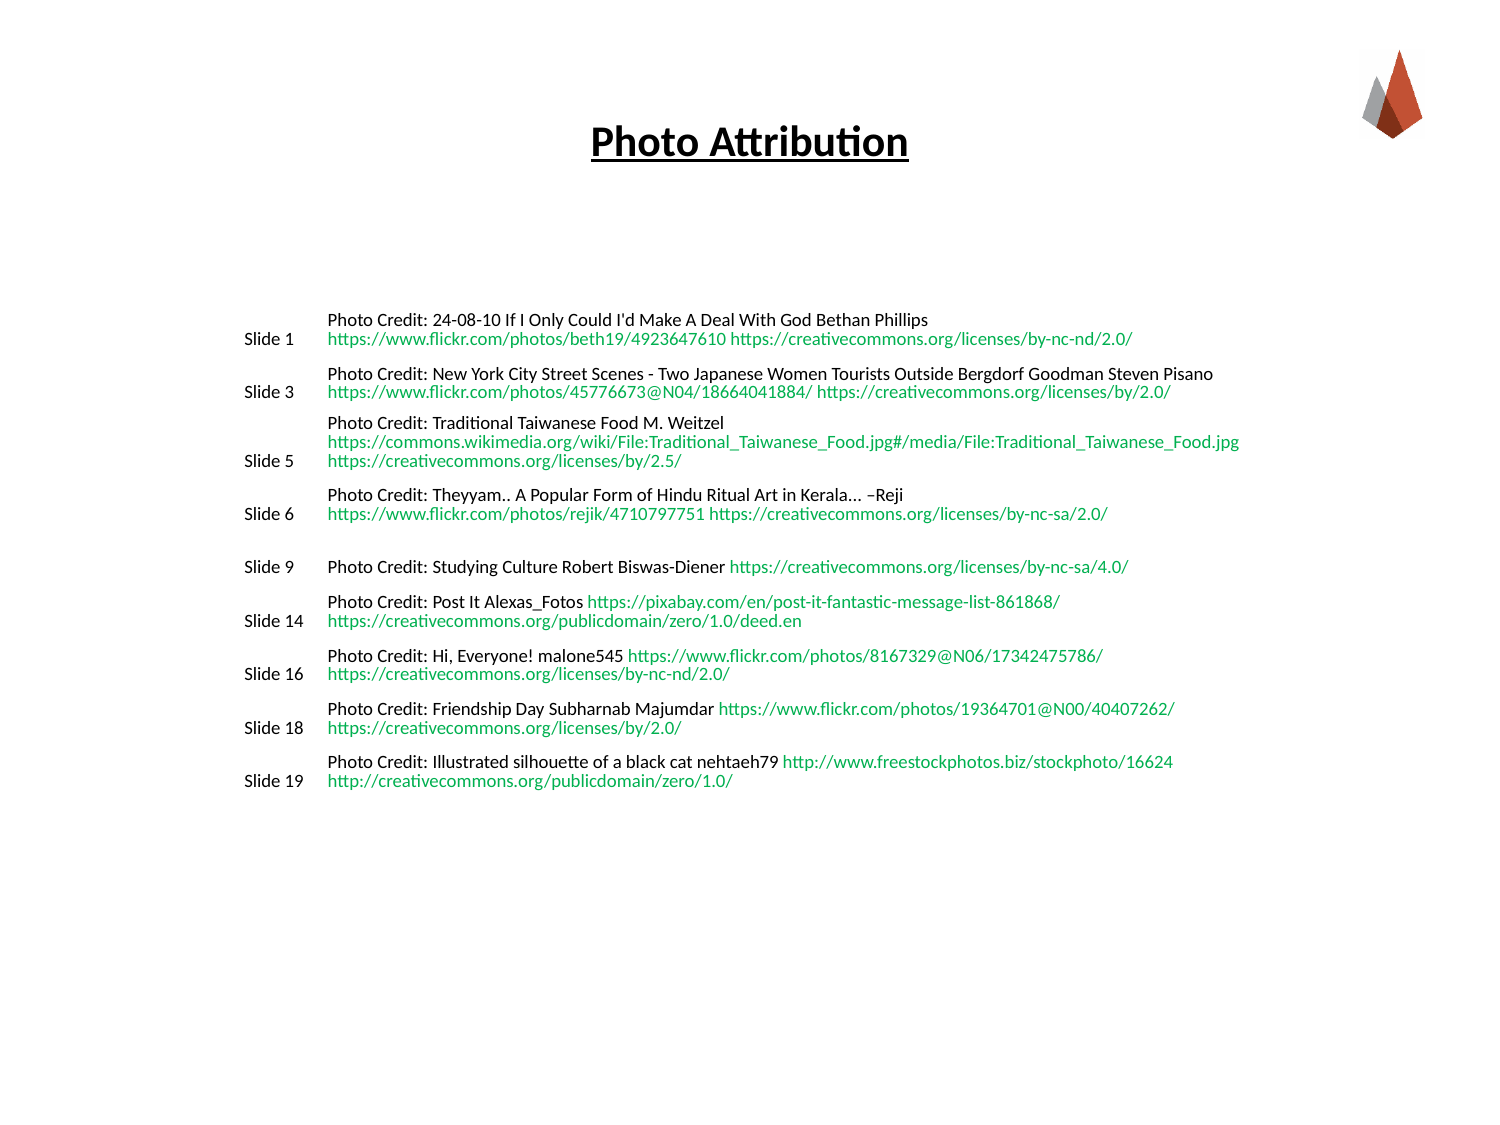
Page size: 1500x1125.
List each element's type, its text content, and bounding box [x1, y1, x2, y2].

table_cell Slide 19 [244, 739, 327, 792]
table_header Slide 1 [244, 297, 327, 350]
table_cell Photo Credit: Studying Culture Robert Biswas-Diener https://creativecommons.org/licenses/by-nc-sa/4.0/ [327, 525, 1256, 579]
table_cell Slide 16 [244, 632, 327, 686]
table_cell Slide 3 [244, 350, 327, 404]
table_cell Photo Credit: Hi, Everyone! malone545 https://www.flickr.com/photos/8167329@N06/17342475786/ https://creativecommons.org/licenses/by-nc-nd/2.0/ [327, 632, 1256, 686]
table_cell Slide 18 [244, 686, 327, 739]
table_cell Photo Credit: Traditional Taiwanese Food M. Weitzel https://commons.wikimedia.org/wiki/File:Traditional_Taiwanese_Food.jpg#/media/File:Traditional_Taiwanese_Food.jpg https://creativecommons.org/licenses/by/2.5/ [327, 404, 1256, 472]
table_cell Photo Credit: Theyyam.. A Popular Form of Hindu Ritual Art in Kerala... –Reji https://www.flickr.com/photos/rejik/4710797751 https://creativecommons.org/licenses/by-nc-sa/2.0/ [327, 472, 1256, 525]
table_cell Photo Credit: Post It Alexas_Fotos https://pixabay.com/en/post-it-fantastic-message-list-861868/ https://creativecommons.org/publicdomain/zero/1.0/deed.en [327, 579, 1256, 632]
table_cell Photo Credit: New York City Street Scenes - Two Japanese Women Tourists Outside Bergdorf Goodman Steven Pisano https://www.flickr.com/photos/45776673@N04/18664041884/ https://creativecommons.org/licenses/by/2.0/ [327, 350, 1256, 404]
table_cell Slide 9 [244, 525, 327, 579]
table_cell Slide 5 [244, 404, 327, 472]
table_cell Photo Credit: Illustrated silhouette of a black cat nehtaeh79 http://www.freestockphotos.biz/stockphoto/16624 http://creativecommons.org/publicdomain/zero/1.0/ [327, 739, 1256, 792]
title Photo Attribution [75, 45, 1425, 233]
table_cell Slide 6 [244, 472, 327, 525]
table_header Photo Credit: 24-08-10 If I Only Could I'd Make A Deal With God Bethan Phillips https://www.flickr.com/photos/beth19/4923647610 https://creativecommons.org/licenses/by-nc-nd/2.0/ [327, 297, 1256, 350]
table_cell Photo Credit: Friendship Day Subharnab Majumdar https://www.flickr.com/photos/19364701@N00/40407262/ https://creativecommons.org/licenses/by/2.0/ [327, 686, 1256, 739]
table_cell Slide 14 [244, 579, 327, 632]
